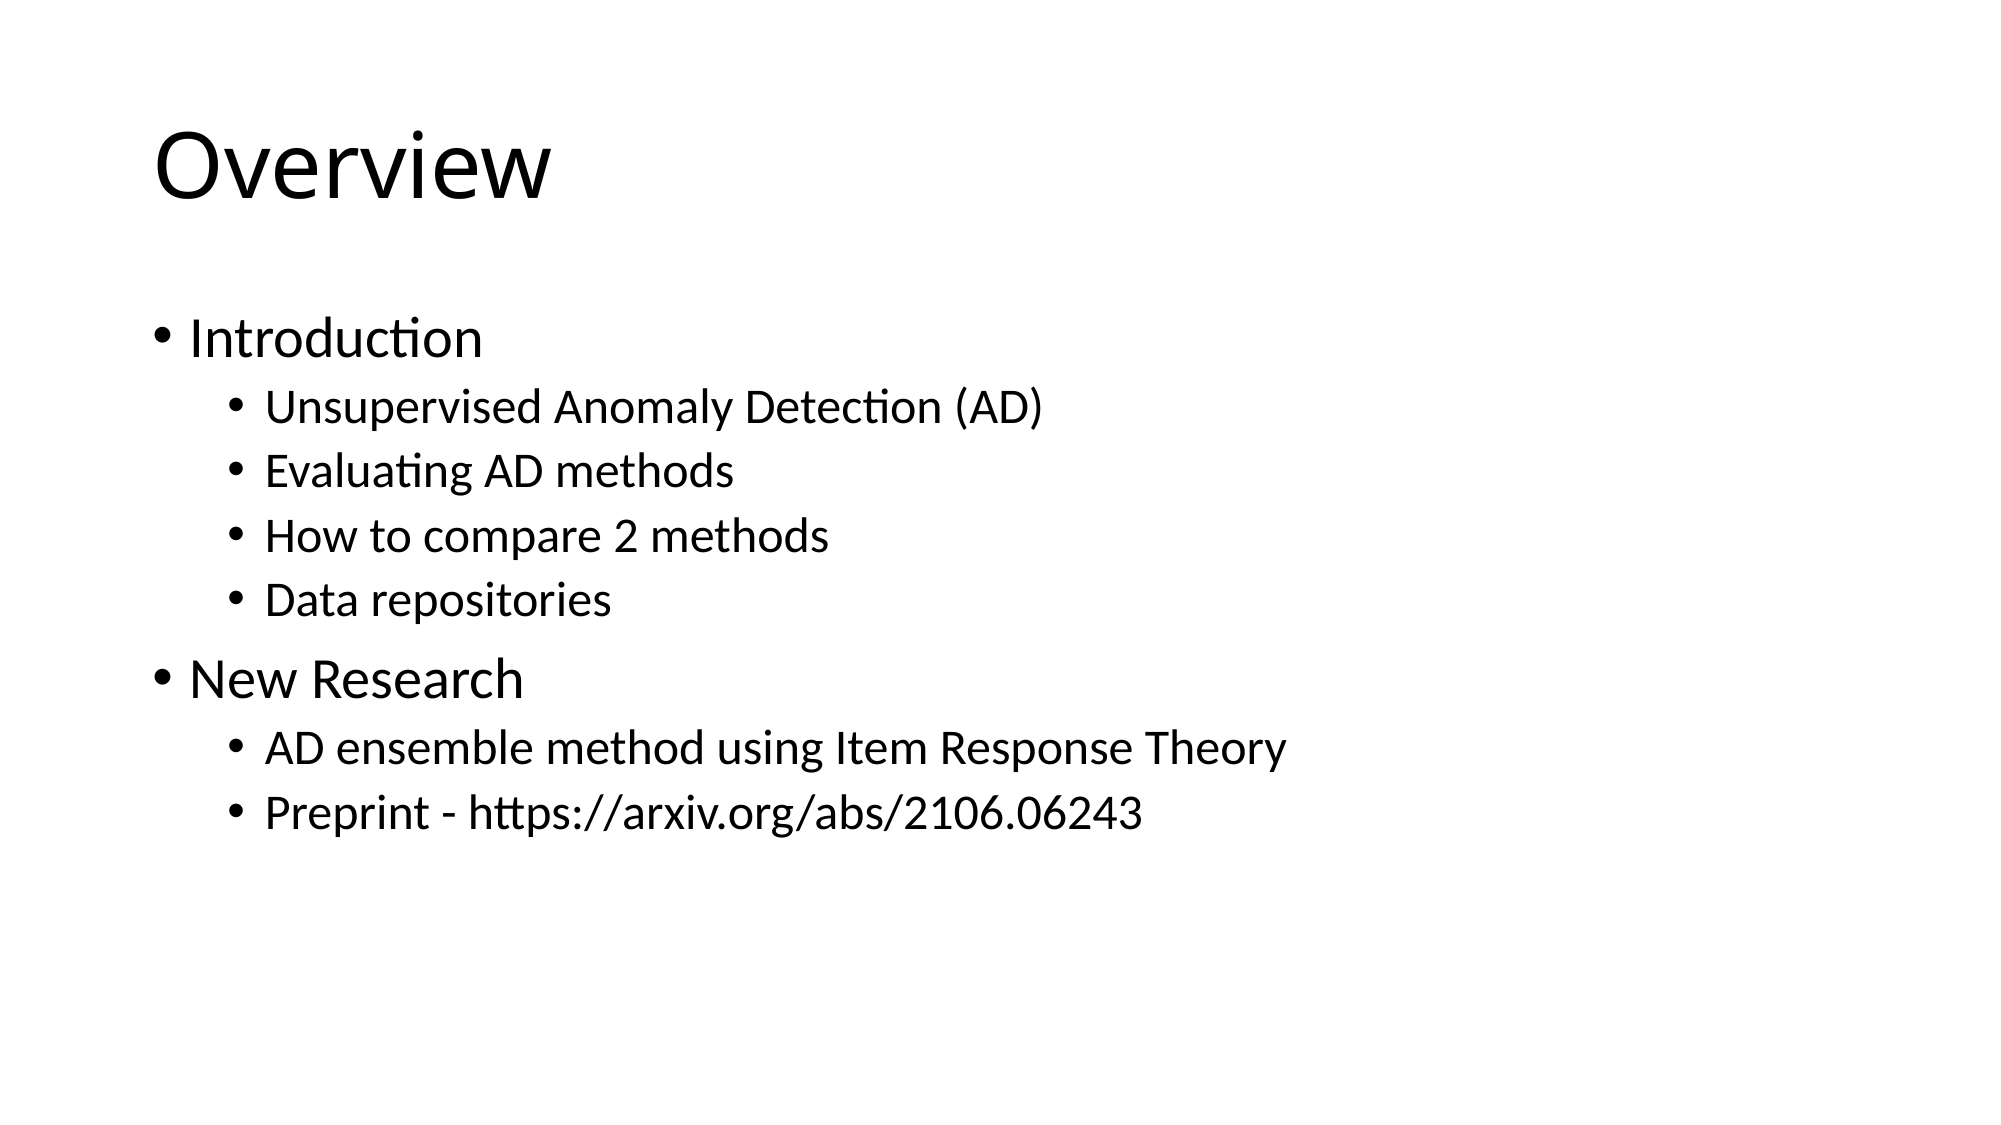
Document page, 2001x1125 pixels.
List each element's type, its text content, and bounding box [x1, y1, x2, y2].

title Overview [137, 59, 1863, 278]
list Introduction Unsupervised Anomaly Detection (AD) Evaluating AD methods How to compare 2 methods Data repositories New Research AD ensemble method using Item Response Theory Preprint - https://arxiv.org/abs/2106.06243 [137, 299, 1863, 1014]
